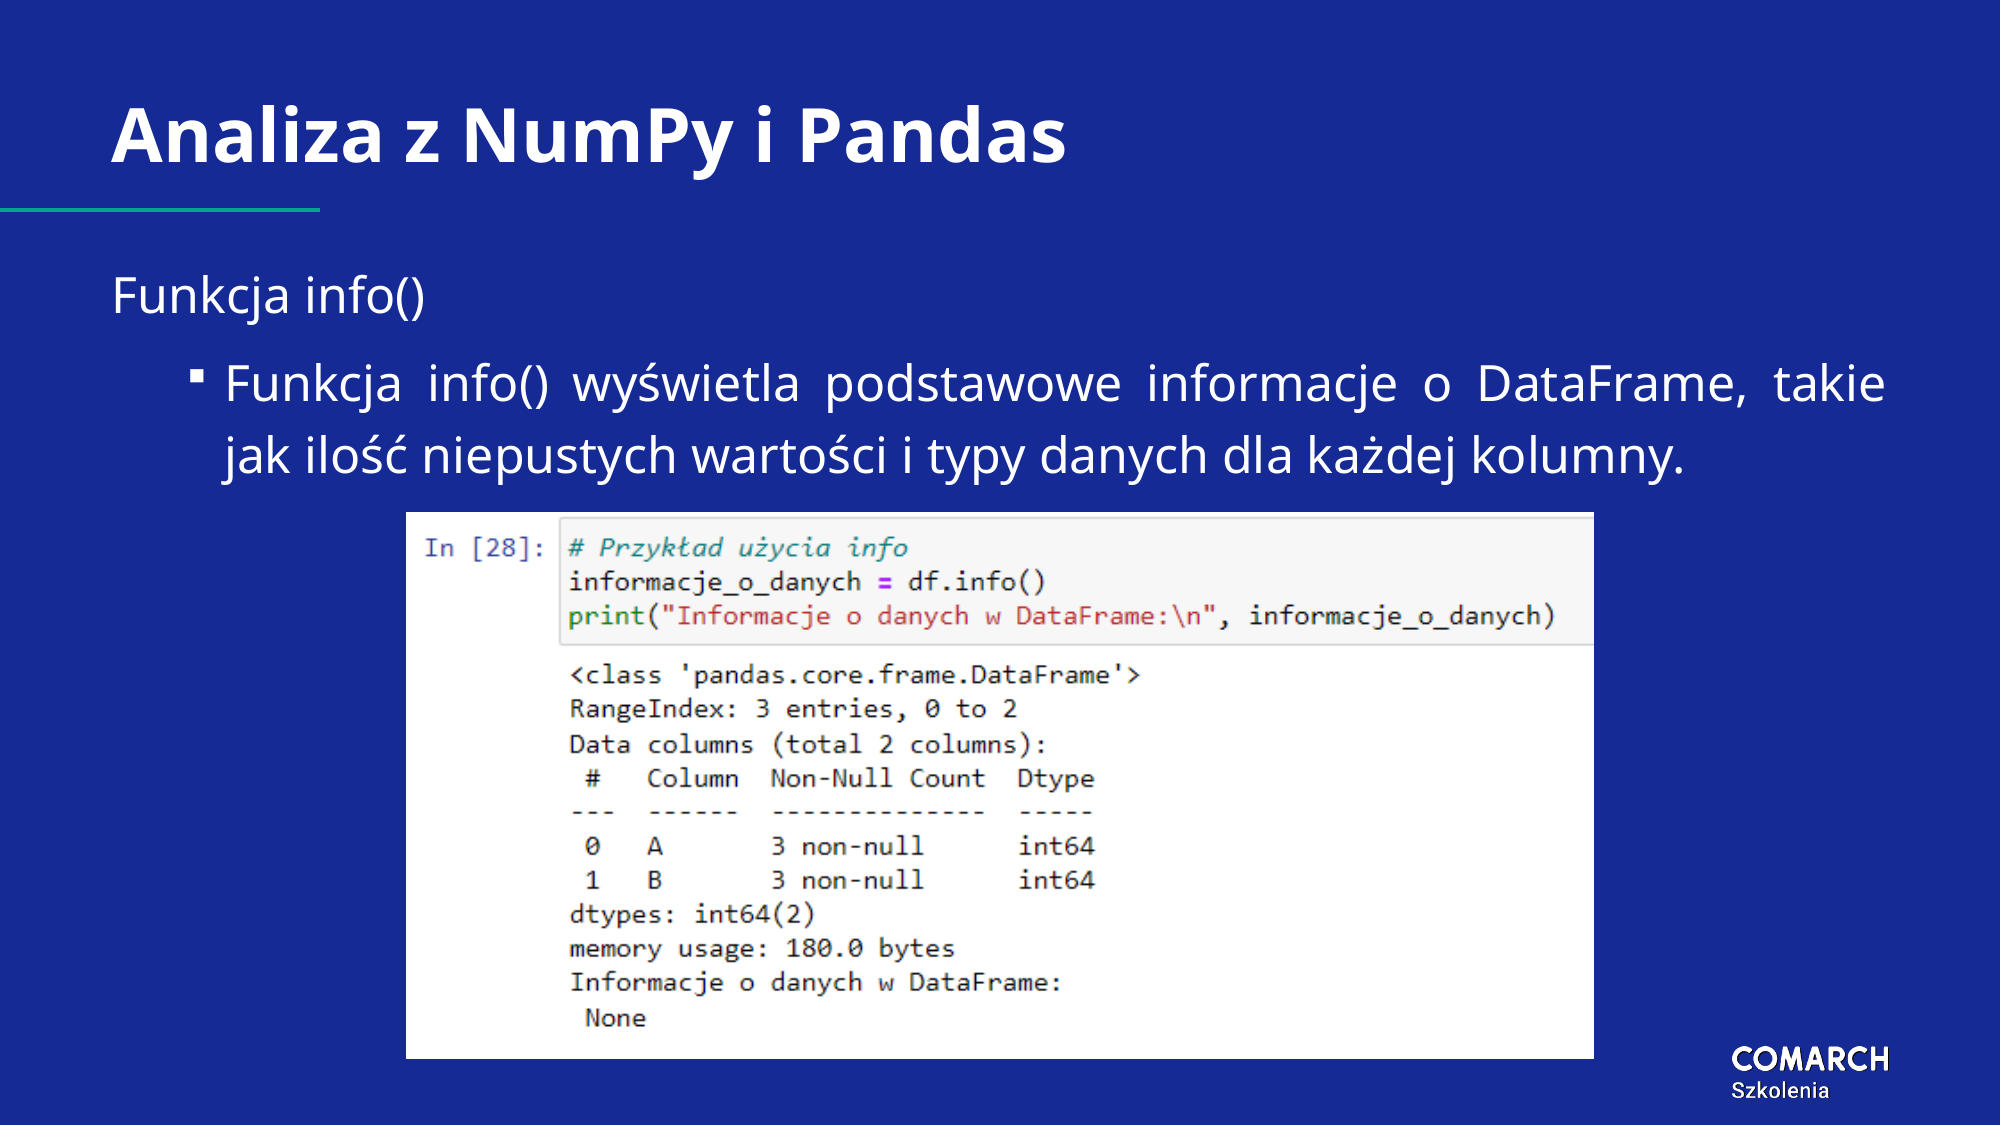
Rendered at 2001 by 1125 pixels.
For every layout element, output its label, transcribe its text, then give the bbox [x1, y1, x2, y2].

list Funkcja info() Funkcja info() wyświetla podstawowe informacje o DataFrame, takie jak ilość niepustych wartości i typy danych dla każdej kolumny. [111, 243, 1889, 1000]
picture [406, 512, 1594, 1059]
picture [1732, 1046, 1889, 1098]
title Analiza z NumPy i Pandas [111, 0, 1889, 185]
